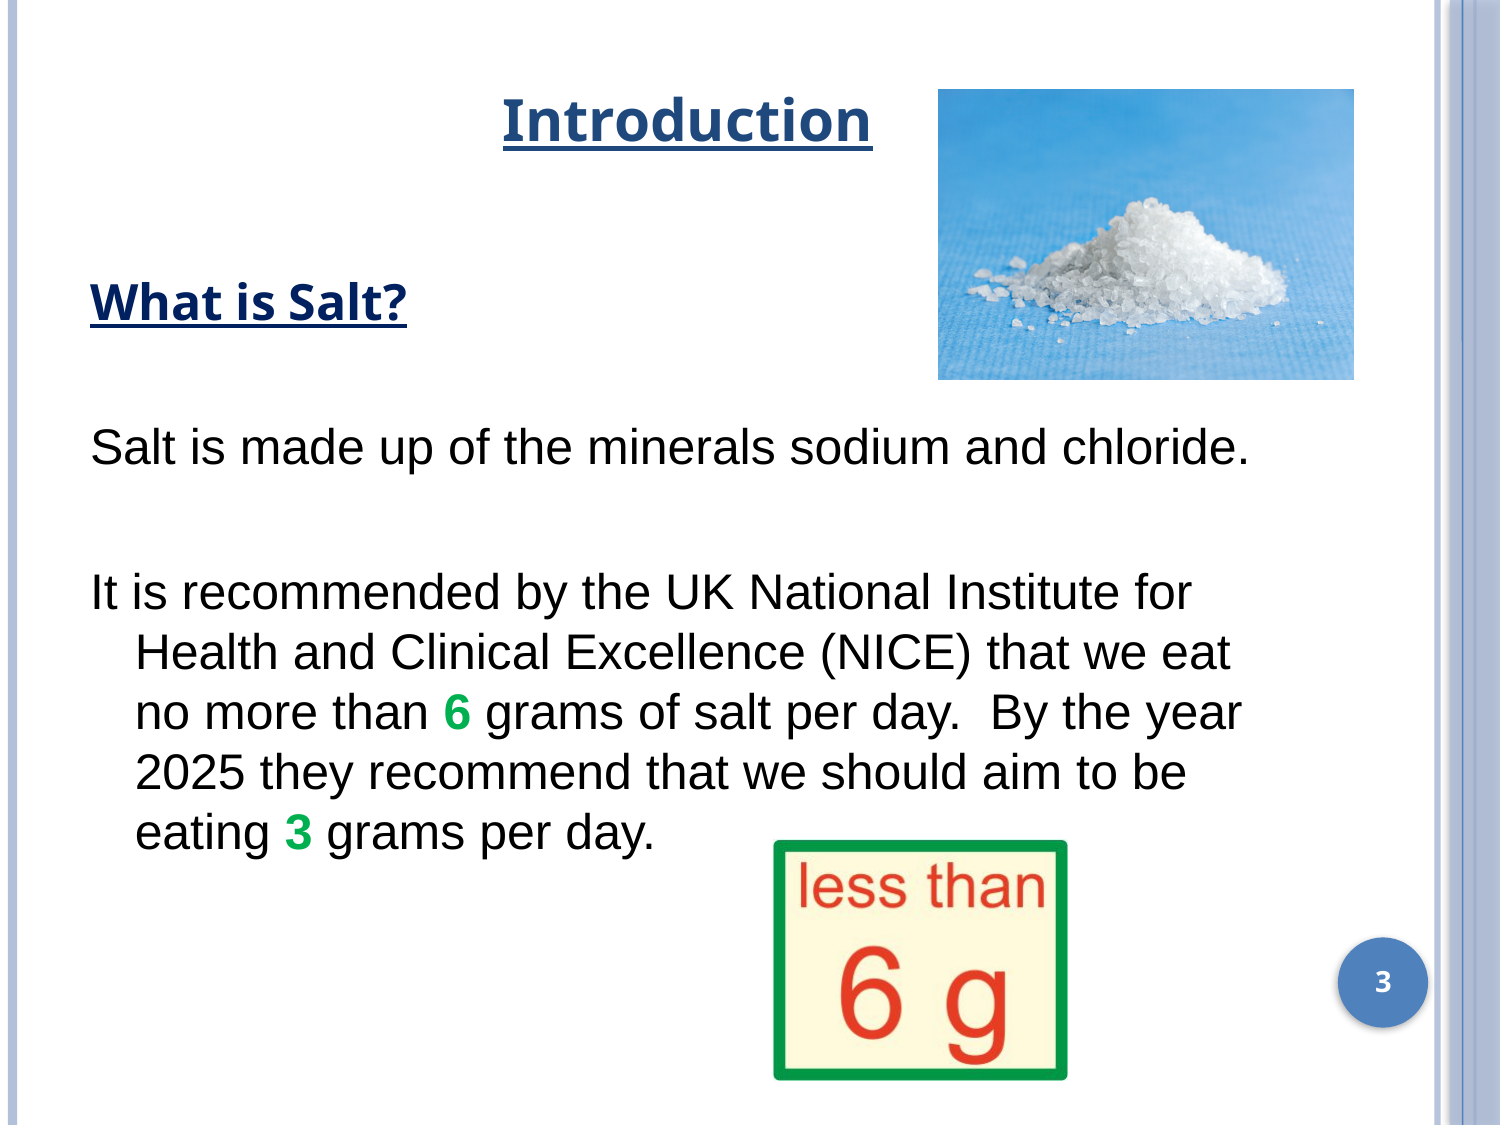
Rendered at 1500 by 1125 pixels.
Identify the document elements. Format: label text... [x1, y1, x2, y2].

picture [773, 839, 1069, 1082]
list What is Salt? Salt is made up of the minerals sodium and chloride. It is recommended by the UK National Institute for Health and Clinical Excellence (NICE) that we eat no more than 6 grams of salt per day. By the year 2025 they recommend that we should aim to be eating 3 grams per day. [74, 262, 1301, 1063]
title Introduction [75, 45, 1300, 161]
picture [938, 89, 1354, 380]
slide_number 3 [1333, 940, 1434, 1026]
